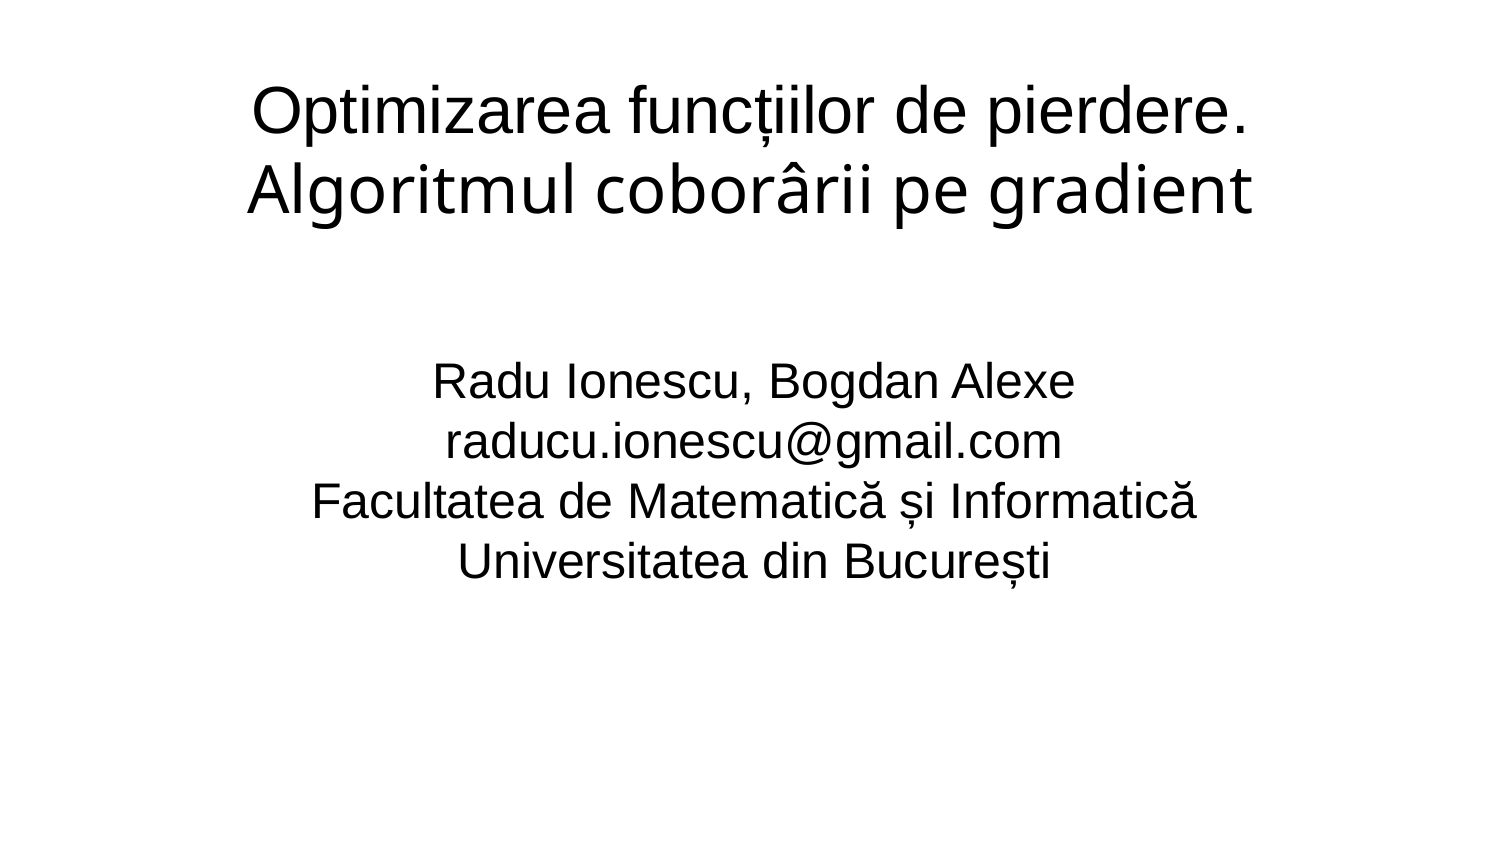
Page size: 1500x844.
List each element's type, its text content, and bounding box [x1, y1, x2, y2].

text_box Radu Ionescu, Bogdan Alexe raducu.ionescu@gmail.com Facultatea de Matematică și Informatică Universitatea din București [26, 333, 1483, 618]
text_box Optimizarea funcțiilor de pierdere. Algoritmul coborârii pe gradient [23, 52, 1479, 337]
